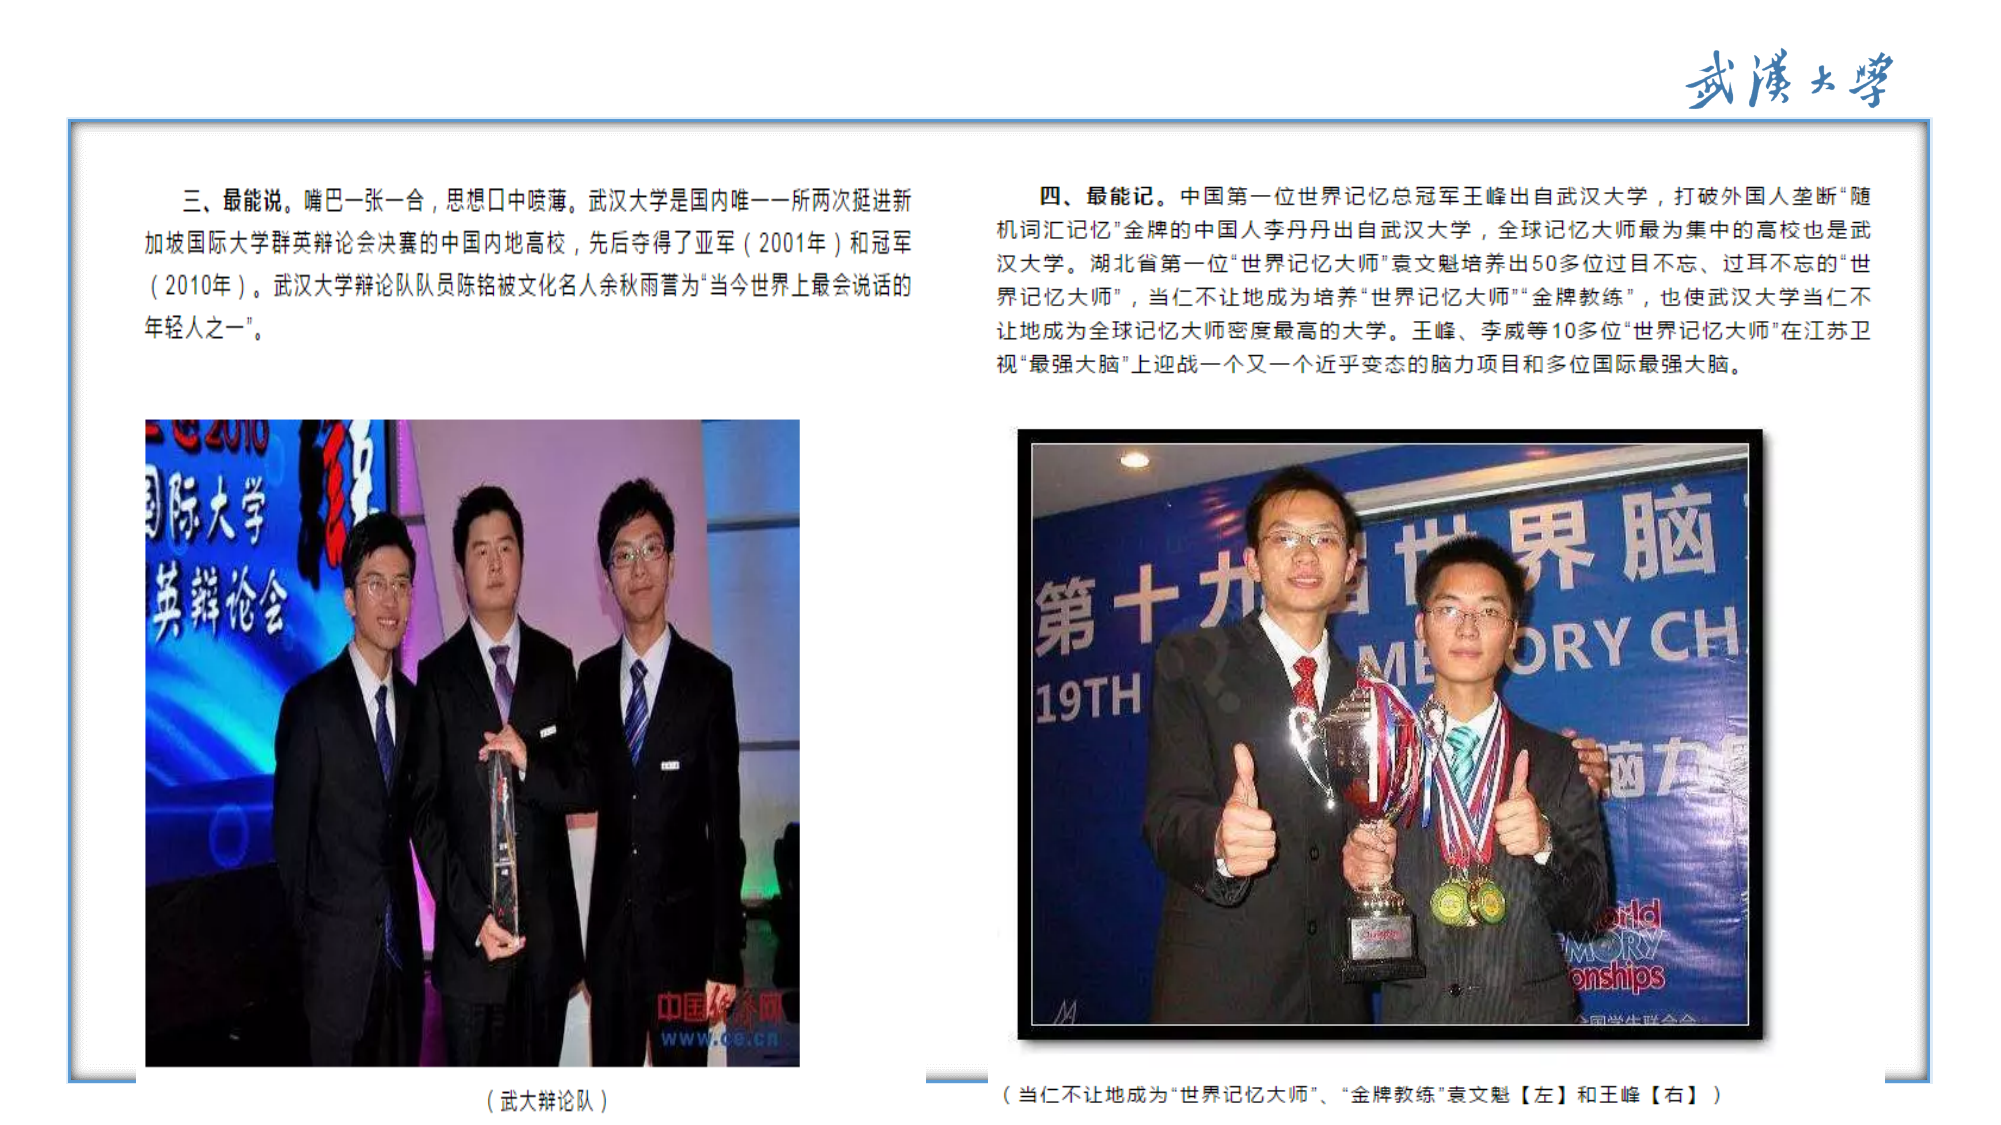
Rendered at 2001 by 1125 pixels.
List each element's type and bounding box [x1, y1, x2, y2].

picture [66, 117, 1933, 1124]
